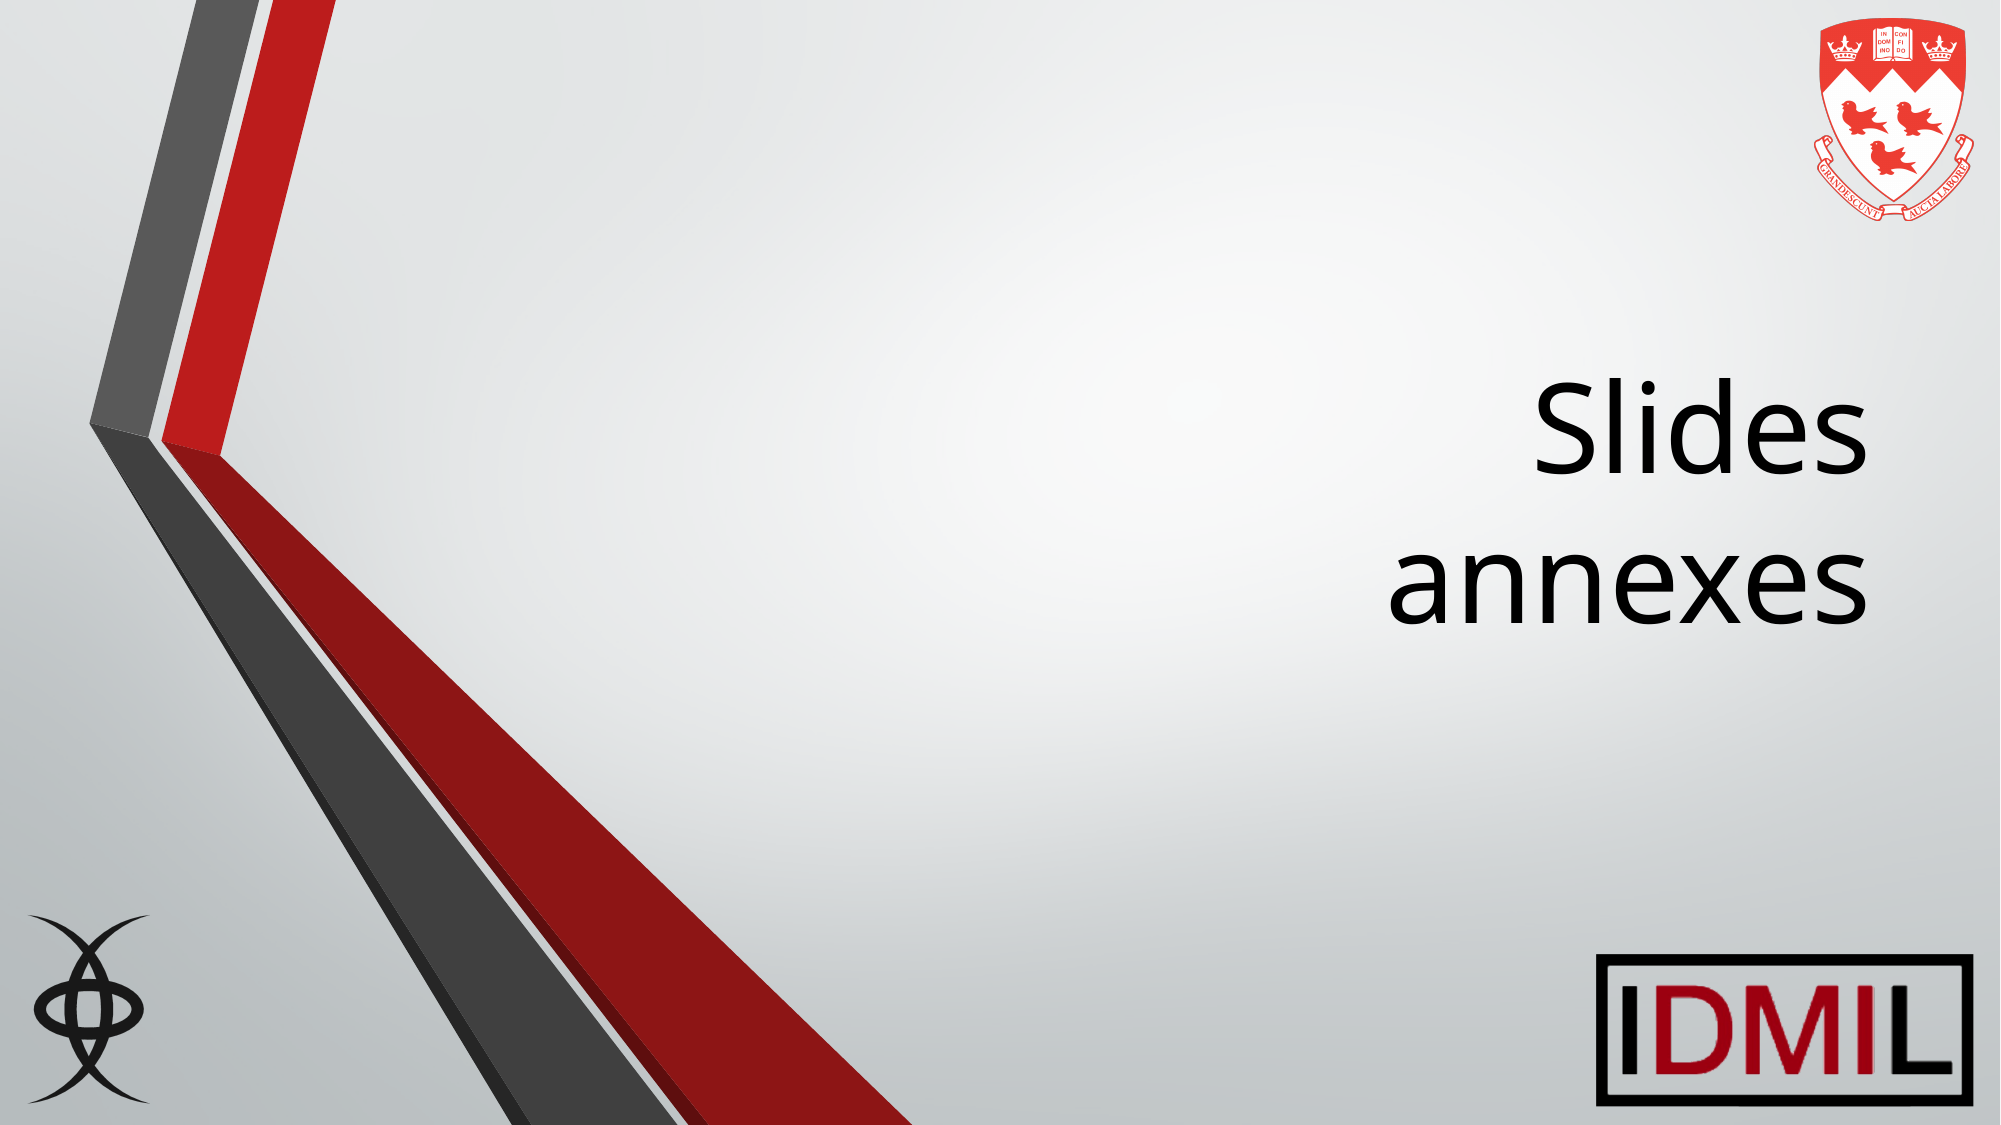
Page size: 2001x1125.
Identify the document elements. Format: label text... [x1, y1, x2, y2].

title Slides annexes [480, 226, 1887, 656]
picture [1595, 952, 1974, 1107]
picture [26, 910, 152, 1107]
picture [1813, 18, 1974, 221]
